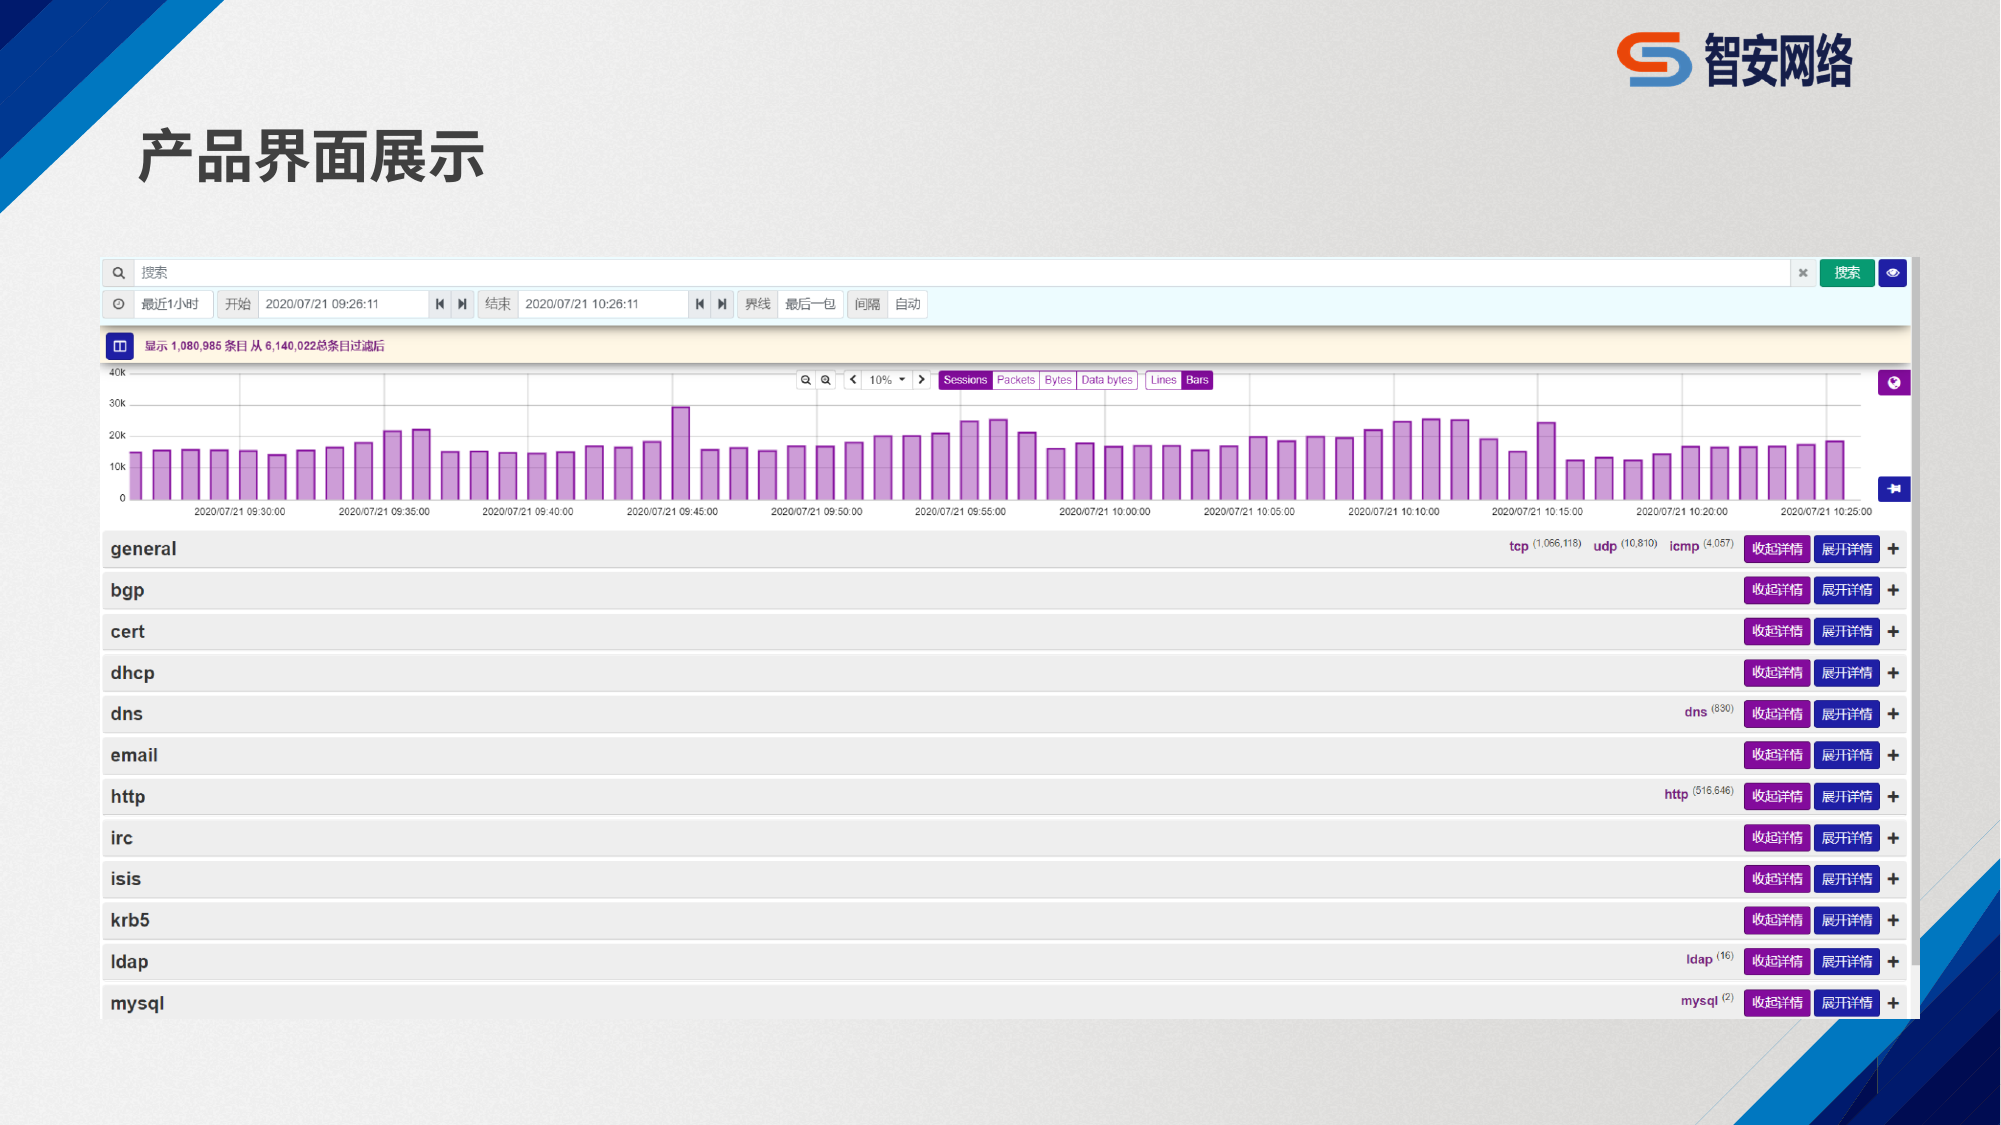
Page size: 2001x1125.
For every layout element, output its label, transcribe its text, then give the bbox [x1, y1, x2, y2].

picture [0, 0, 2001, 1125]
text_box 产品界面展示 [122, 106, 896, 202]
